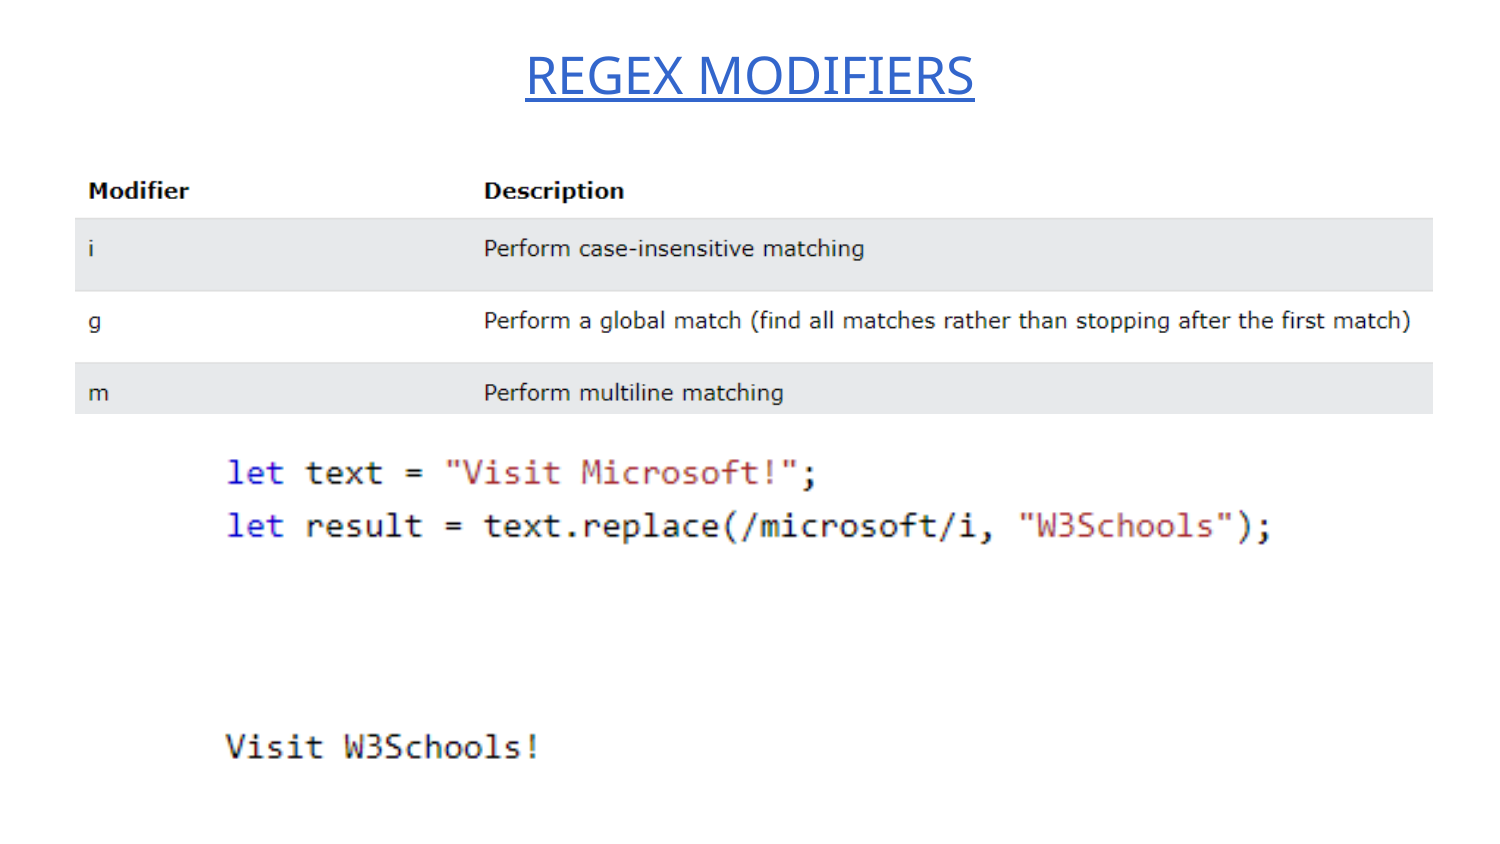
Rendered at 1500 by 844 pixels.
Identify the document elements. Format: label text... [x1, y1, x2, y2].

picture [212, 446, 1279, 771]
title REGEX MODIFIERS [0, 37, 1500, 110]
picture [74, 171, 1433, 415]
